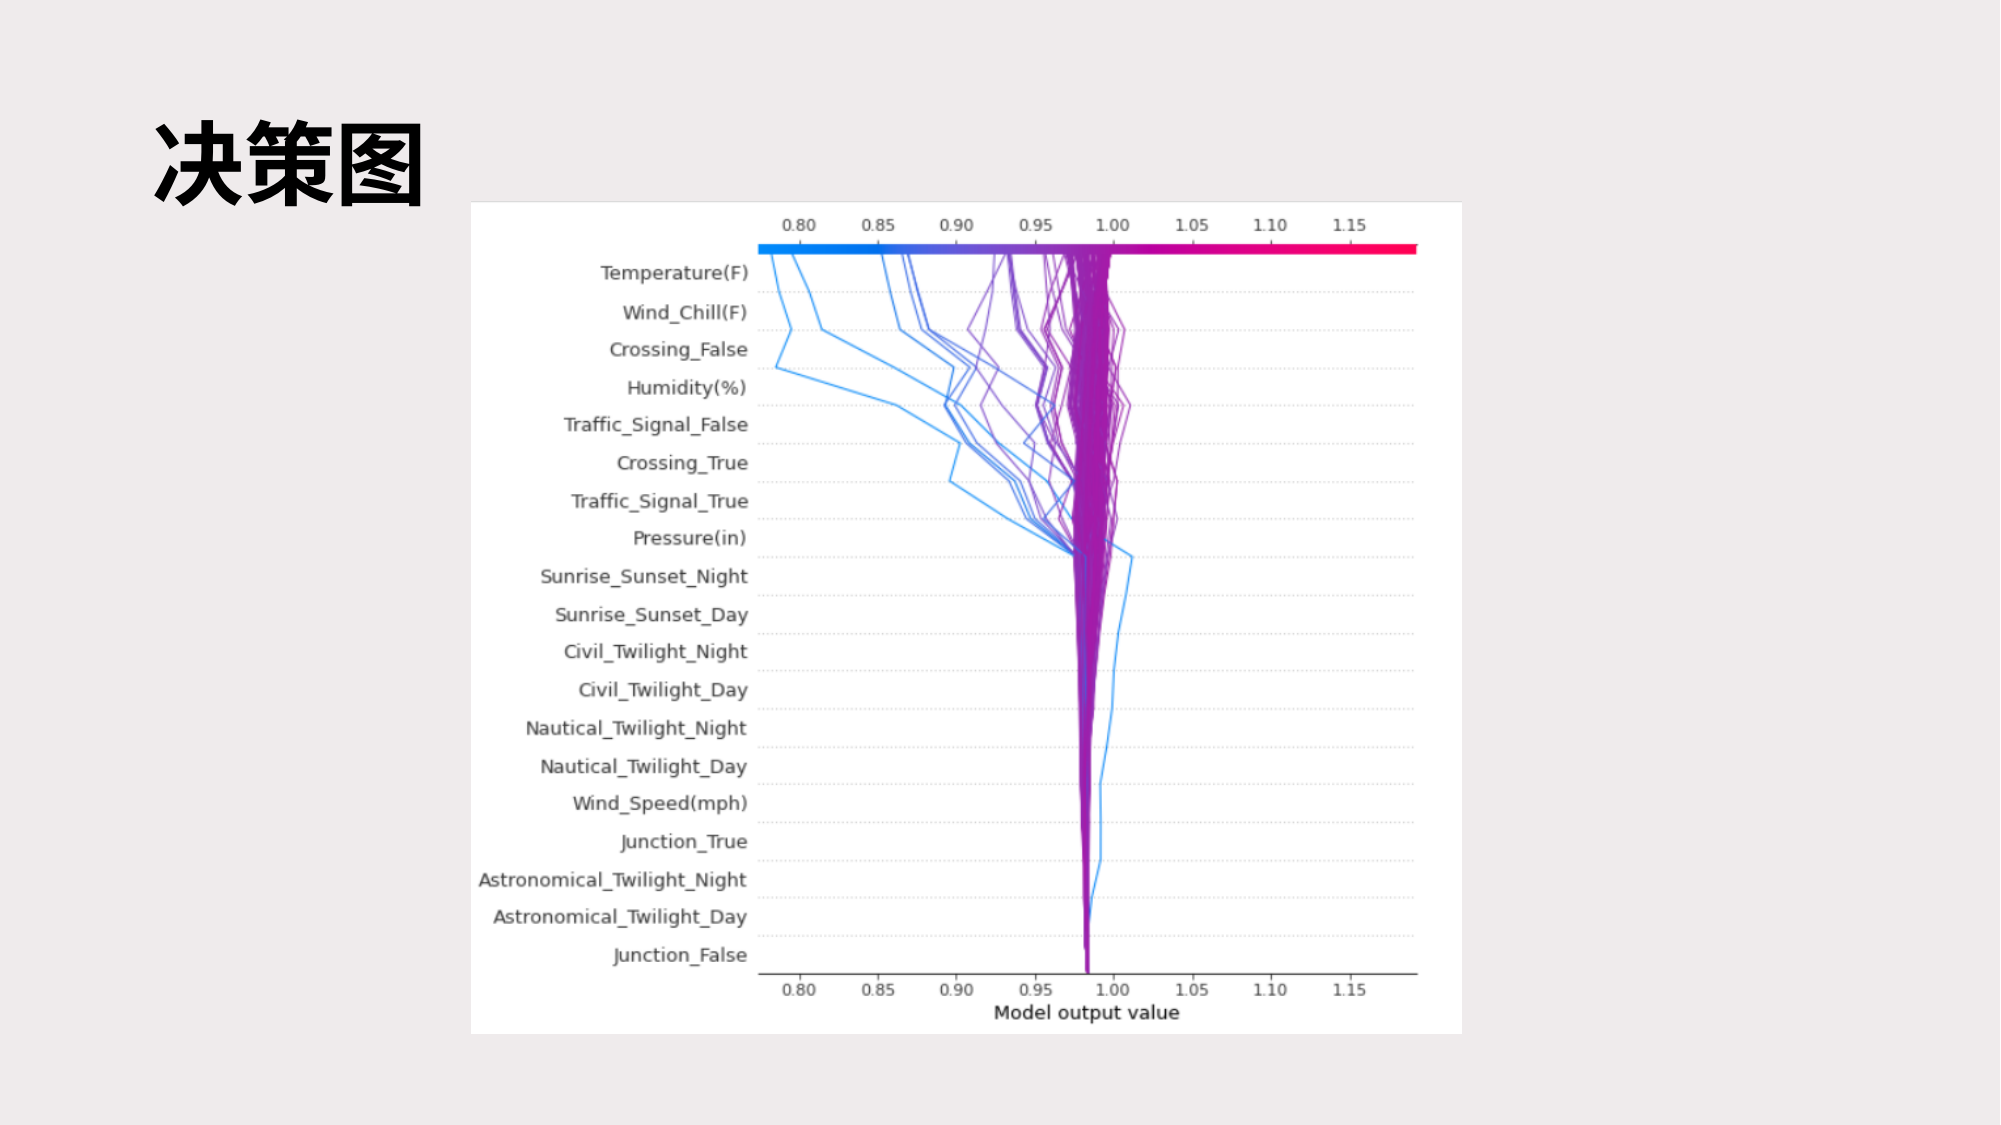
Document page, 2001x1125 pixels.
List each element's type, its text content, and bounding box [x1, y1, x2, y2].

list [471, 201, 1462, 1034]
title 决策图 [137, 59, 1863, 278]
